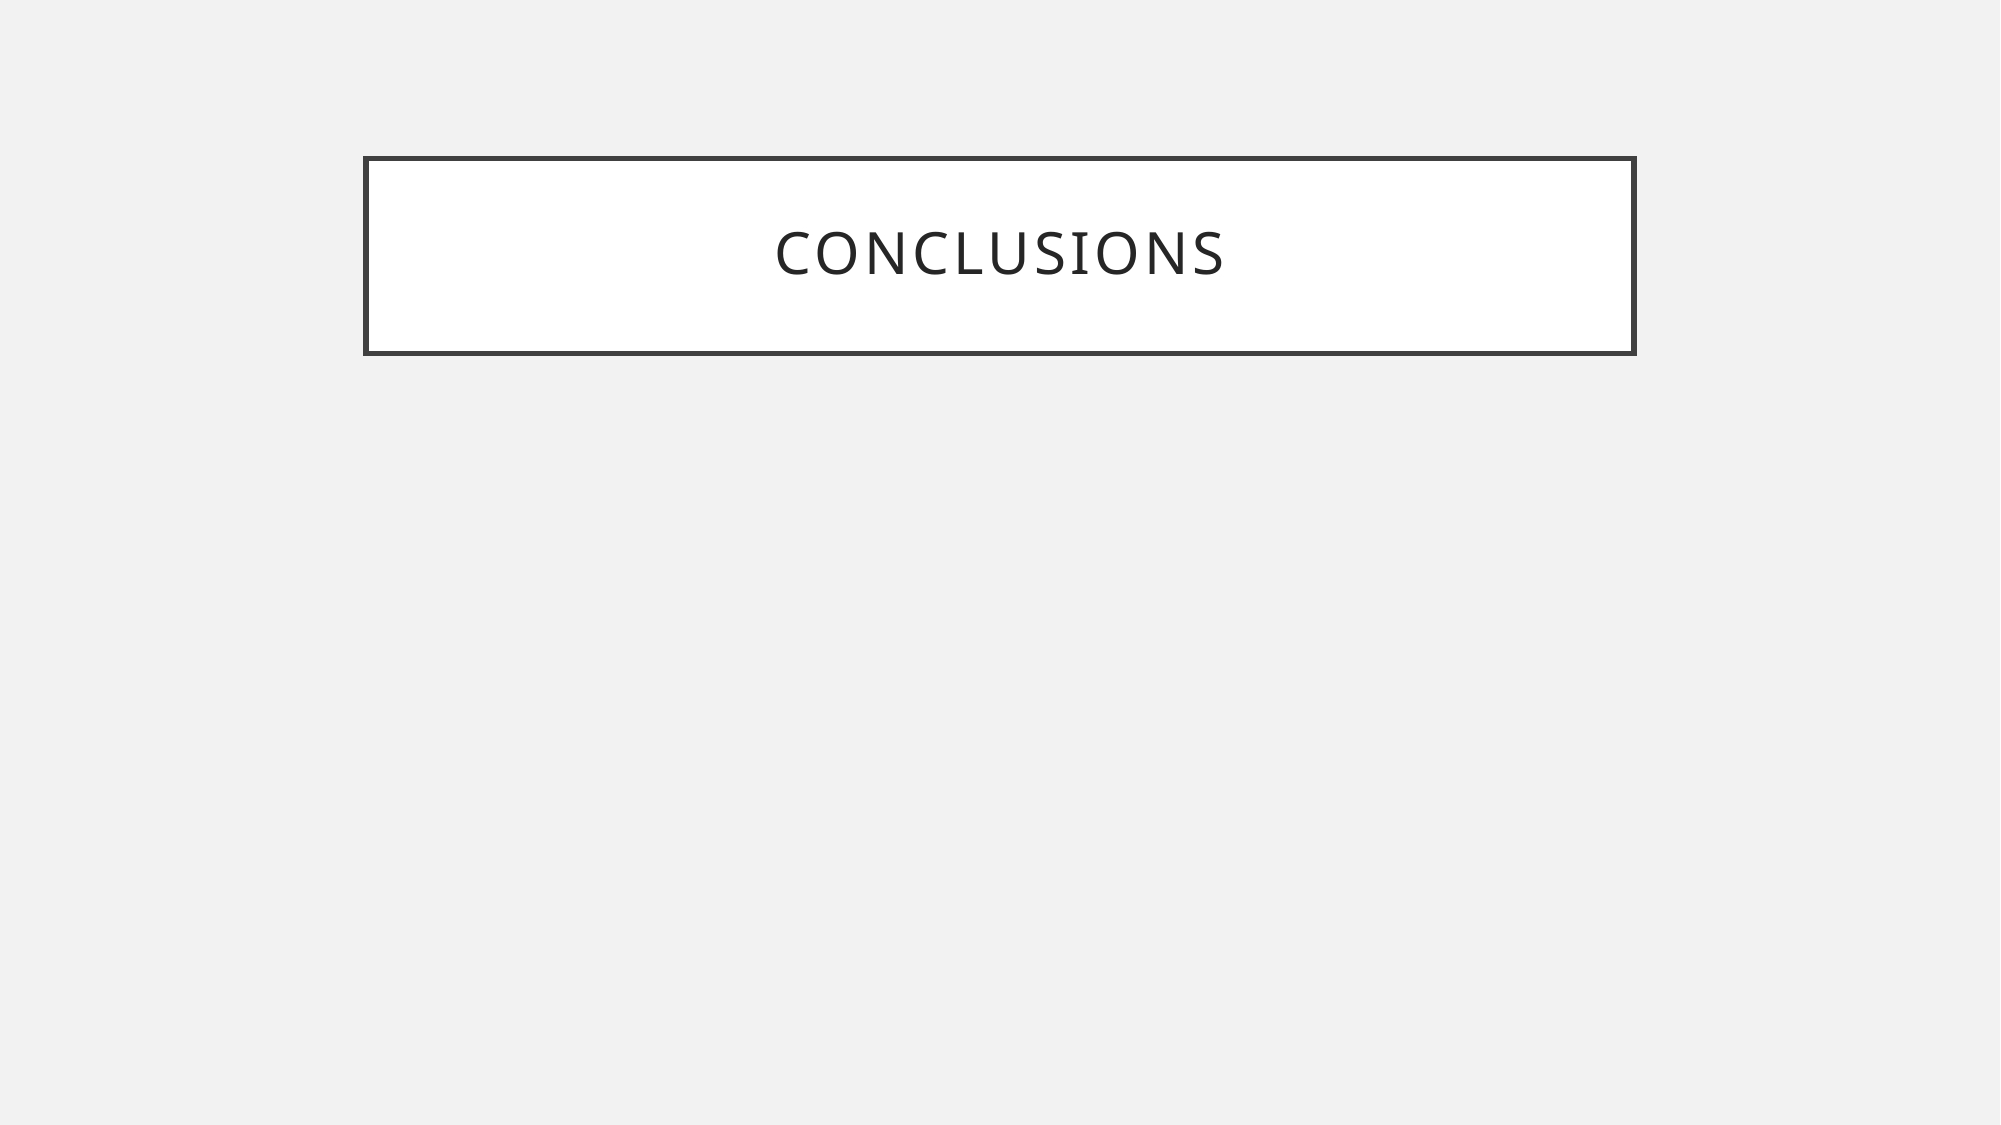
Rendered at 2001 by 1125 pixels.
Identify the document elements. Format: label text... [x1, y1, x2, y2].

title Conclusions [363, 156, 1637, 356]
